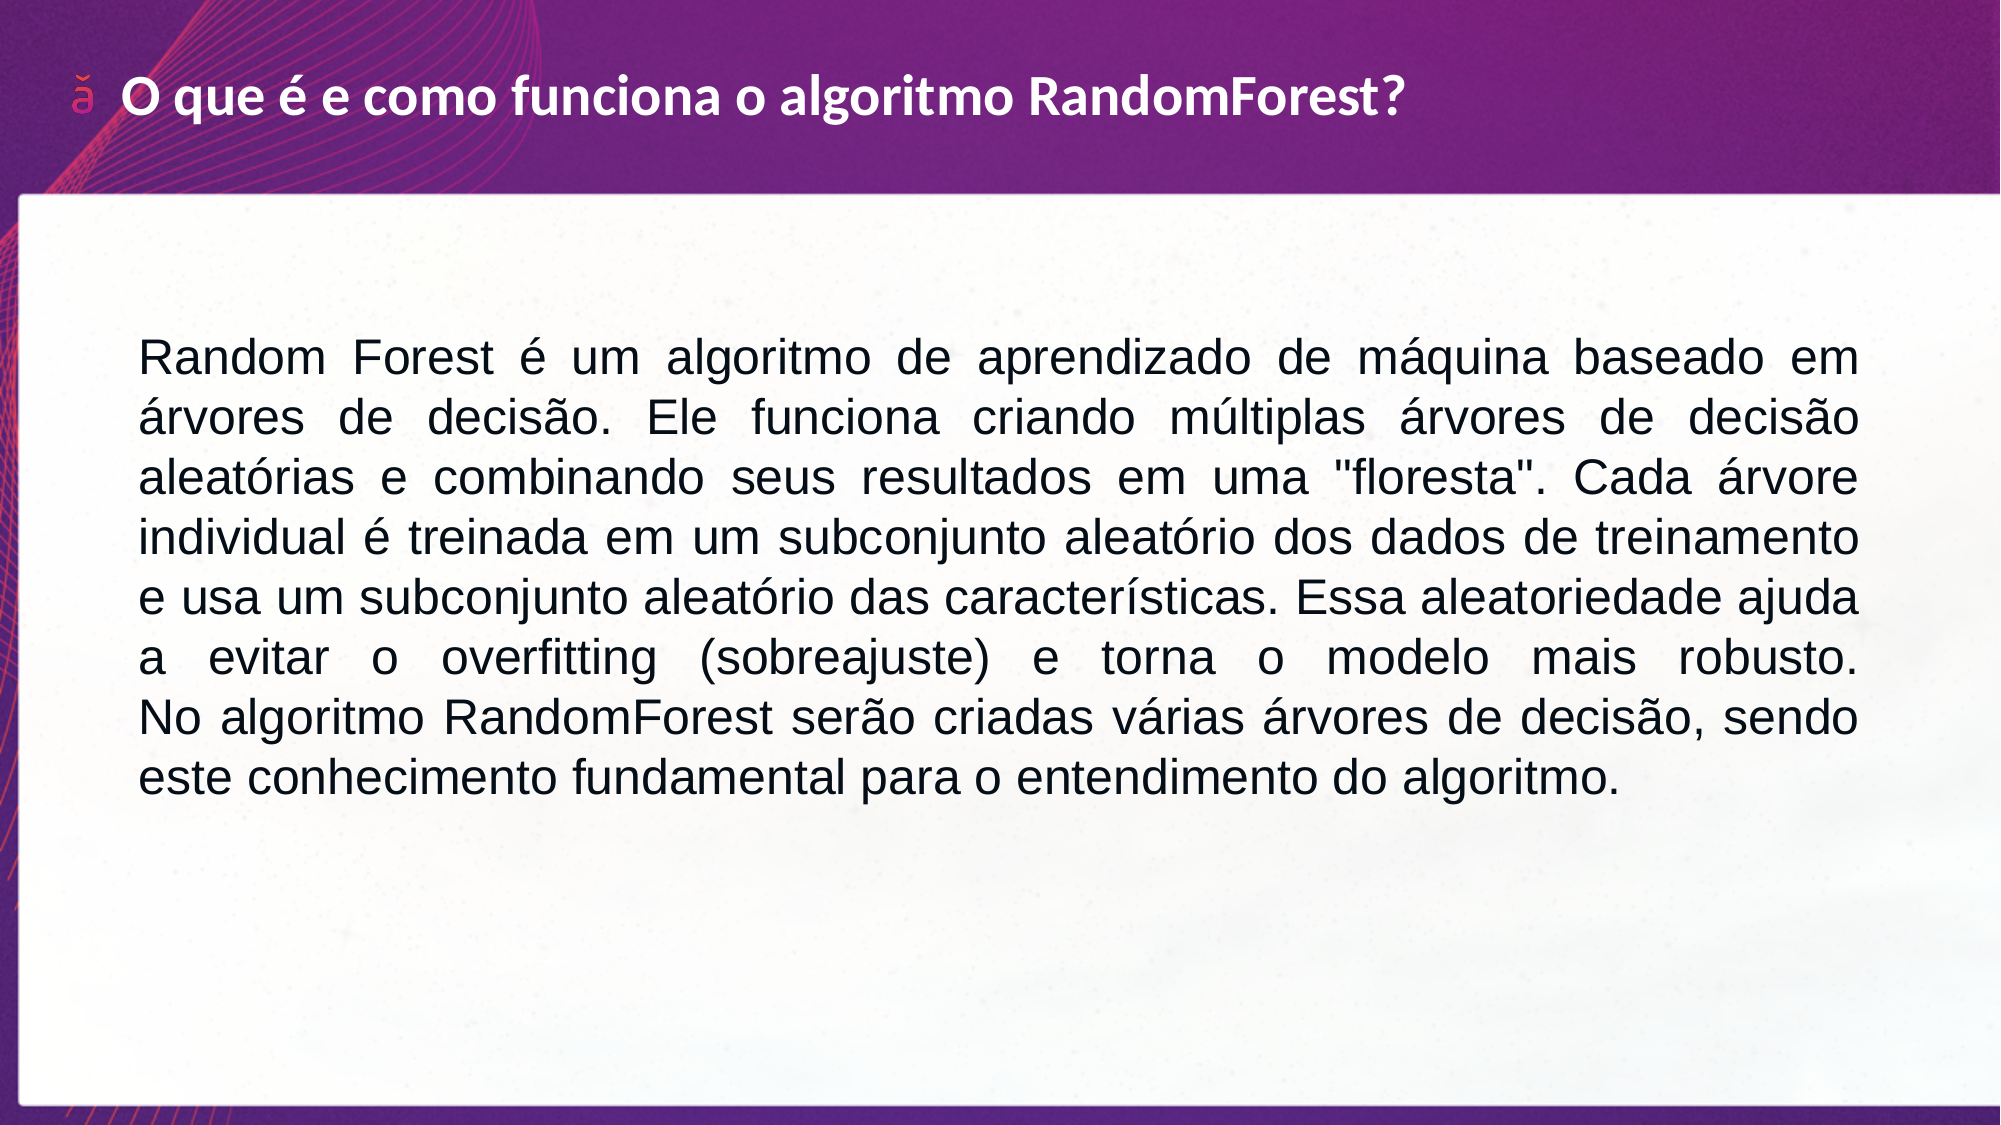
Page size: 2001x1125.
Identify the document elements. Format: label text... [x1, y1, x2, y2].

text_box Random Forest é um algoritmo de aprendizado de máquina baseado em árvores de decisão. Ele funciona criando múltiplas árvores de decisão aleatórias e combinando seus resultados em uma "floresta". Cada árvore individual é treinada em um subconjunto aleatório dos dados de treinamento e usa um subconjunto aleatório das características. Essa aleatoriedade ajuda a evitar o overfitting (sobreajuste) e torna o modelo mais robusto. No algoritmo RandomForest serão criadas várias árvores de decisão, sendo este conhecimento fundamental para o entendimento do algoritmo. [123, 316, 1876, 882]
text_box O que é e como funciona o algoritmo RandomForest? [113, 68, 1751, 133]
picture [0, 0, 2000, 1125]
